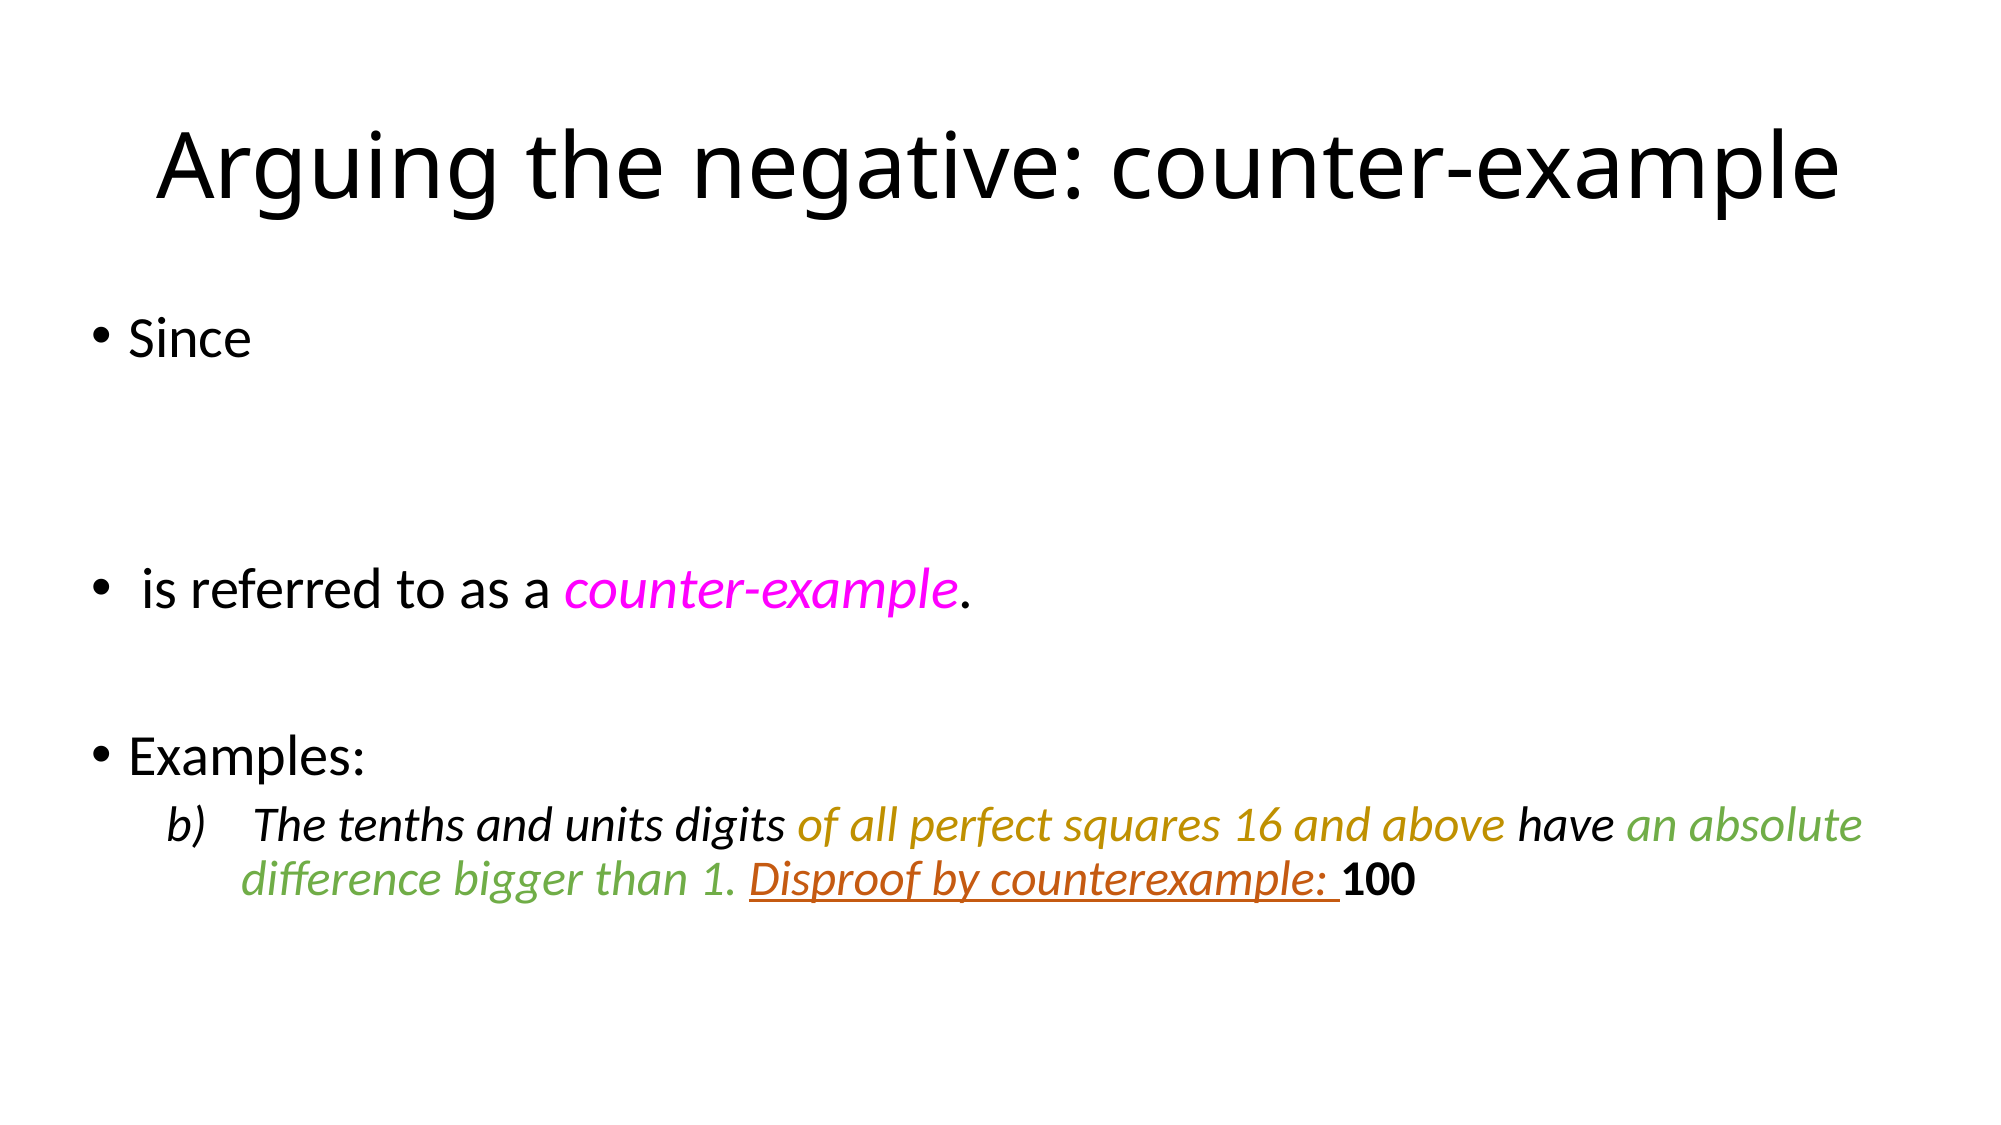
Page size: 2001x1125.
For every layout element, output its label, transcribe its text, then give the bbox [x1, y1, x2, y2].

title Arguing the negative: counter-example [137, 59, 1863, 278]
